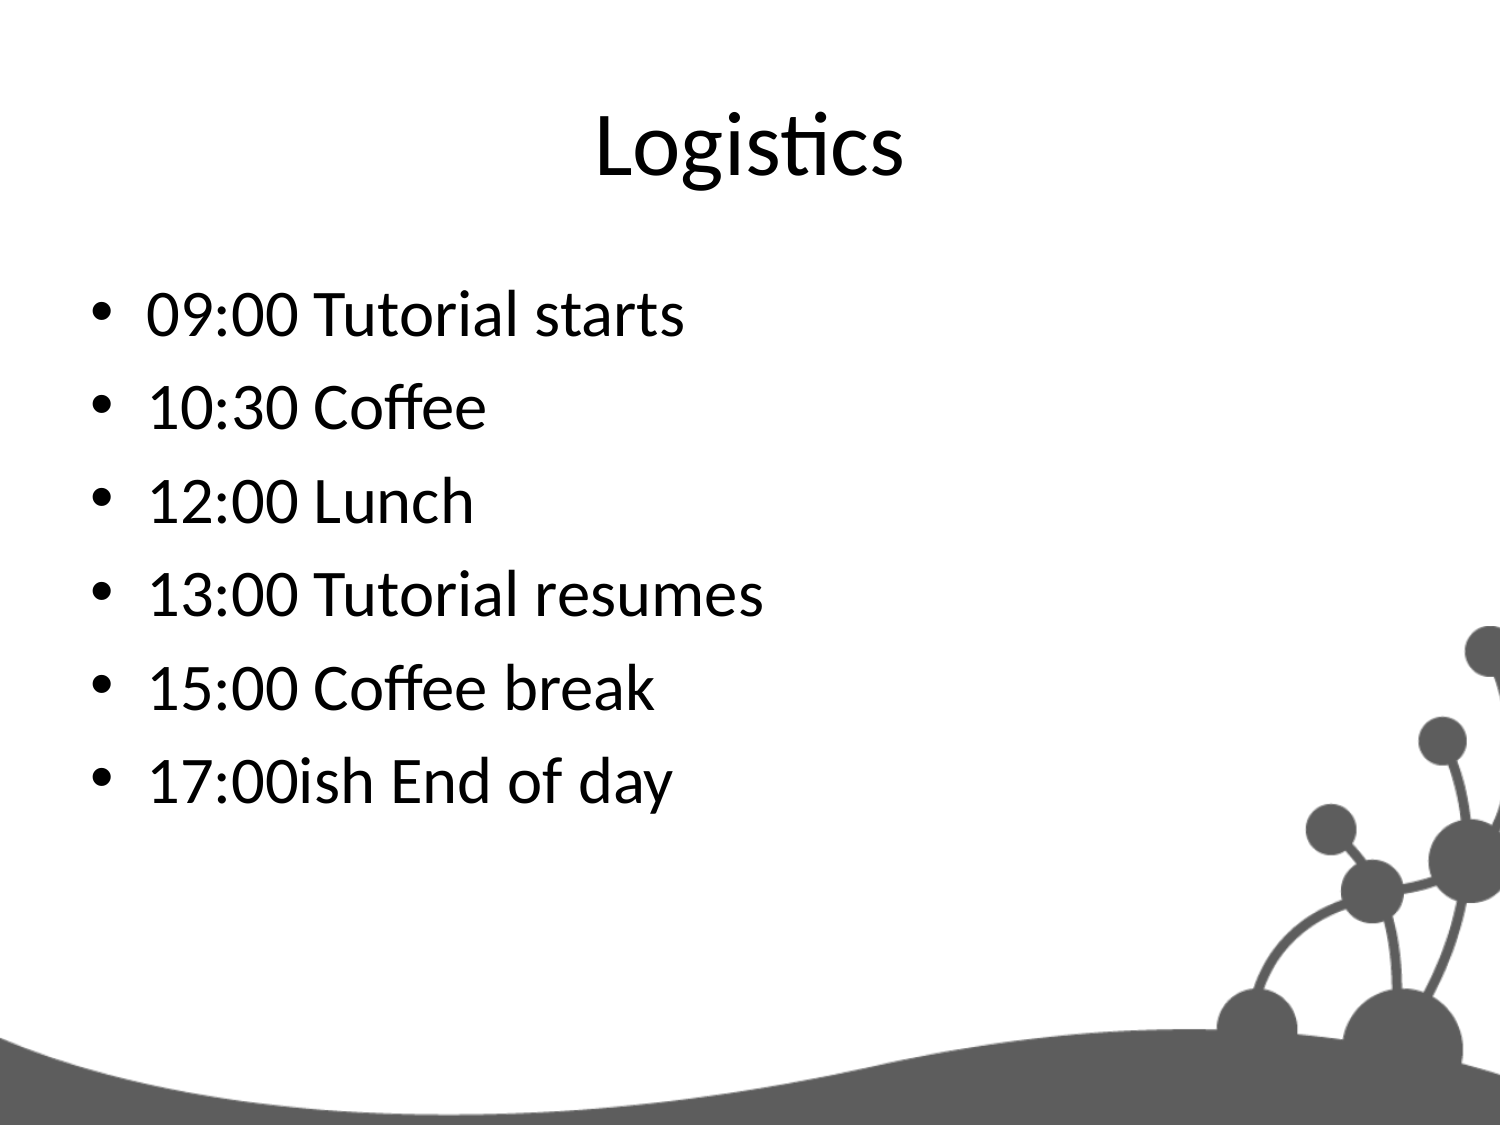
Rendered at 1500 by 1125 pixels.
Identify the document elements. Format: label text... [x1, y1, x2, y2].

title Logistics [75, 45, 1425, 233]
list 09:00 Tutorial starts 10:30 Coffee 12:00 Lunch 13:00 Tutorial resumes 15:00 Coffee break 17:00ish End of day [75, 262, 1425, 1005]
